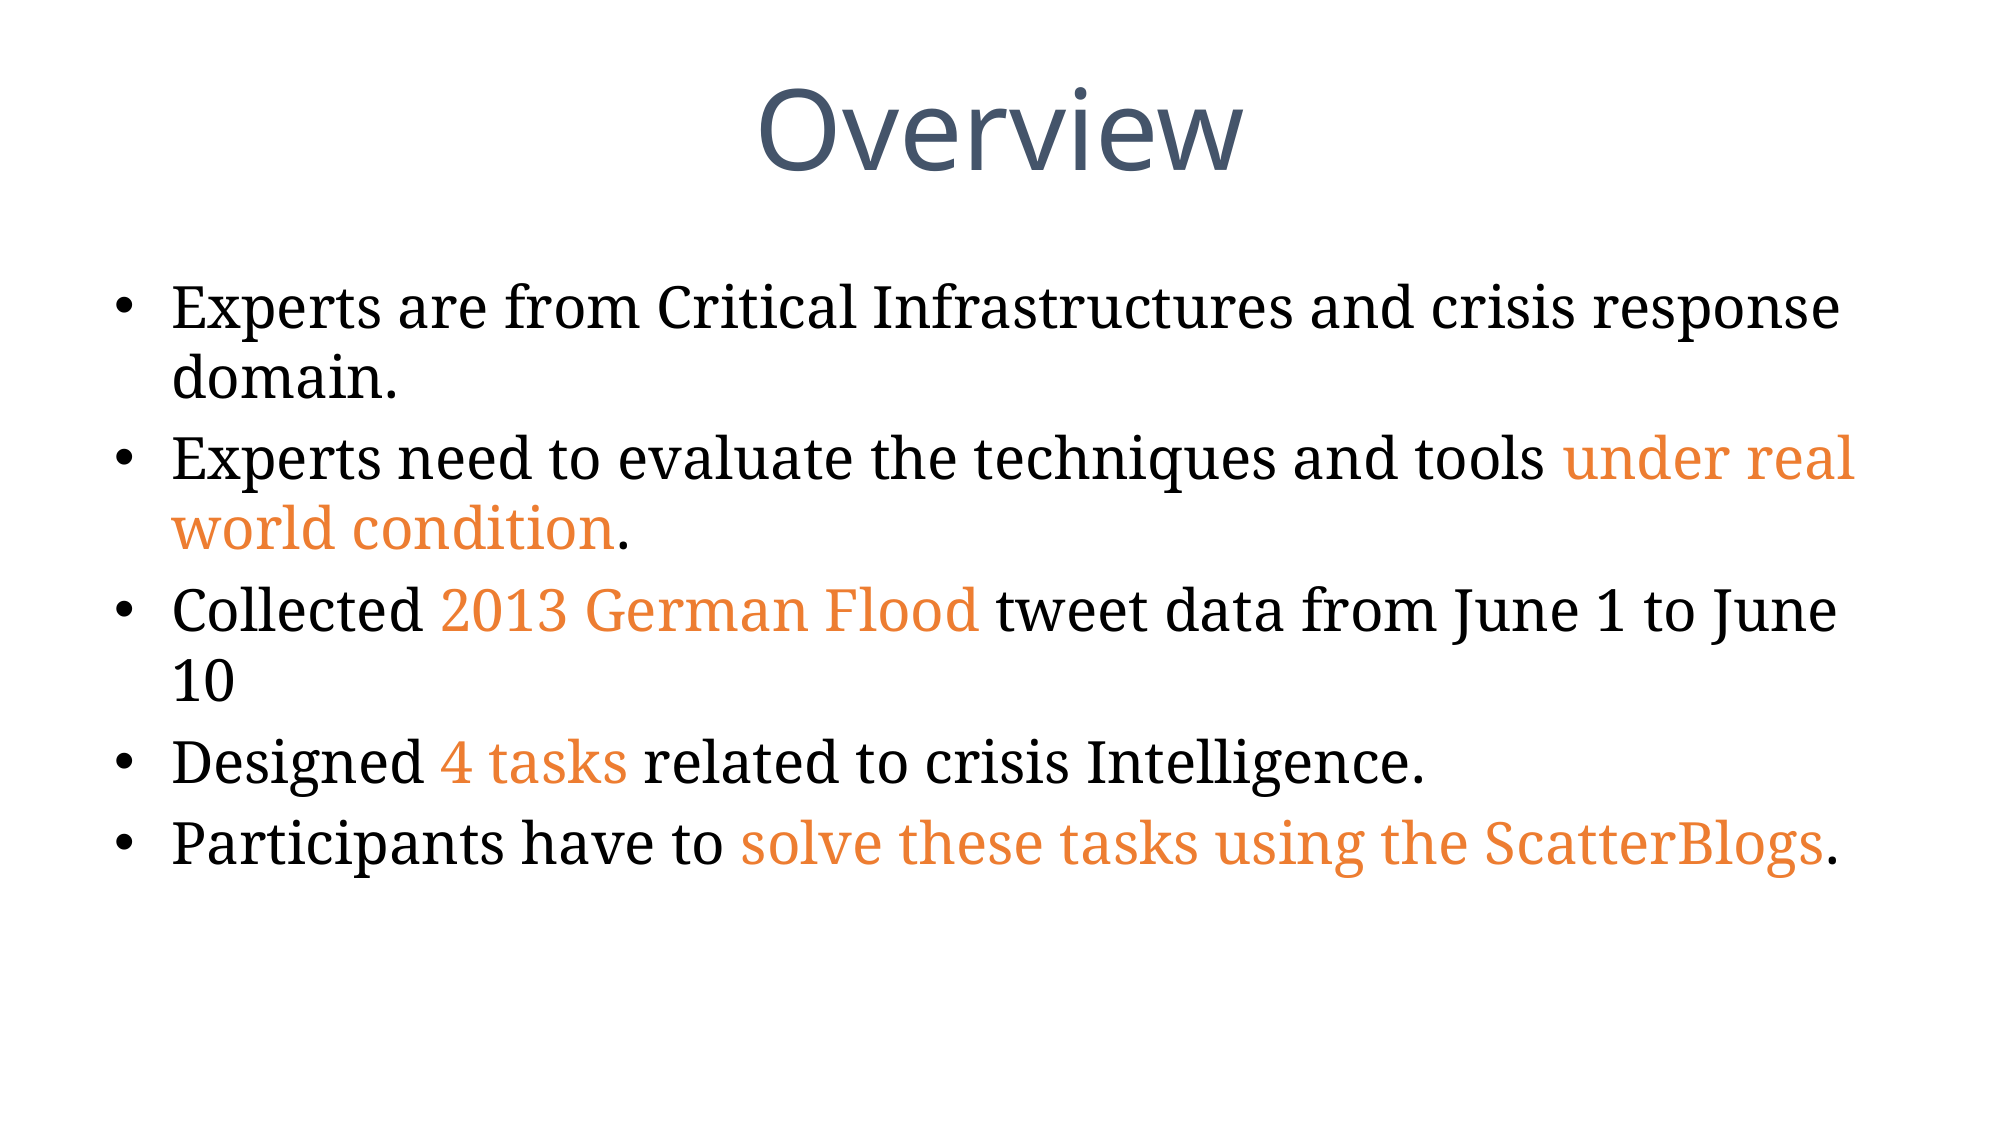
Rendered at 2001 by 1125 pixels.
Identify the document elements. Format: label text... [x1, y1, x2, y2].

title Overview [99, 0, 1900, 200]
list Experts are from Critical Infrastructures and crisis response domain. Experts need to evaluate the techniques and tools under real world condition. Collected 2013 German Flood tweet data from June 1 to June 10 Designed 4 tasks related to crisis Intelligence. Participants have to solve these tasks using the ScatterBlogs. [99, 262, 1900, 1005]
